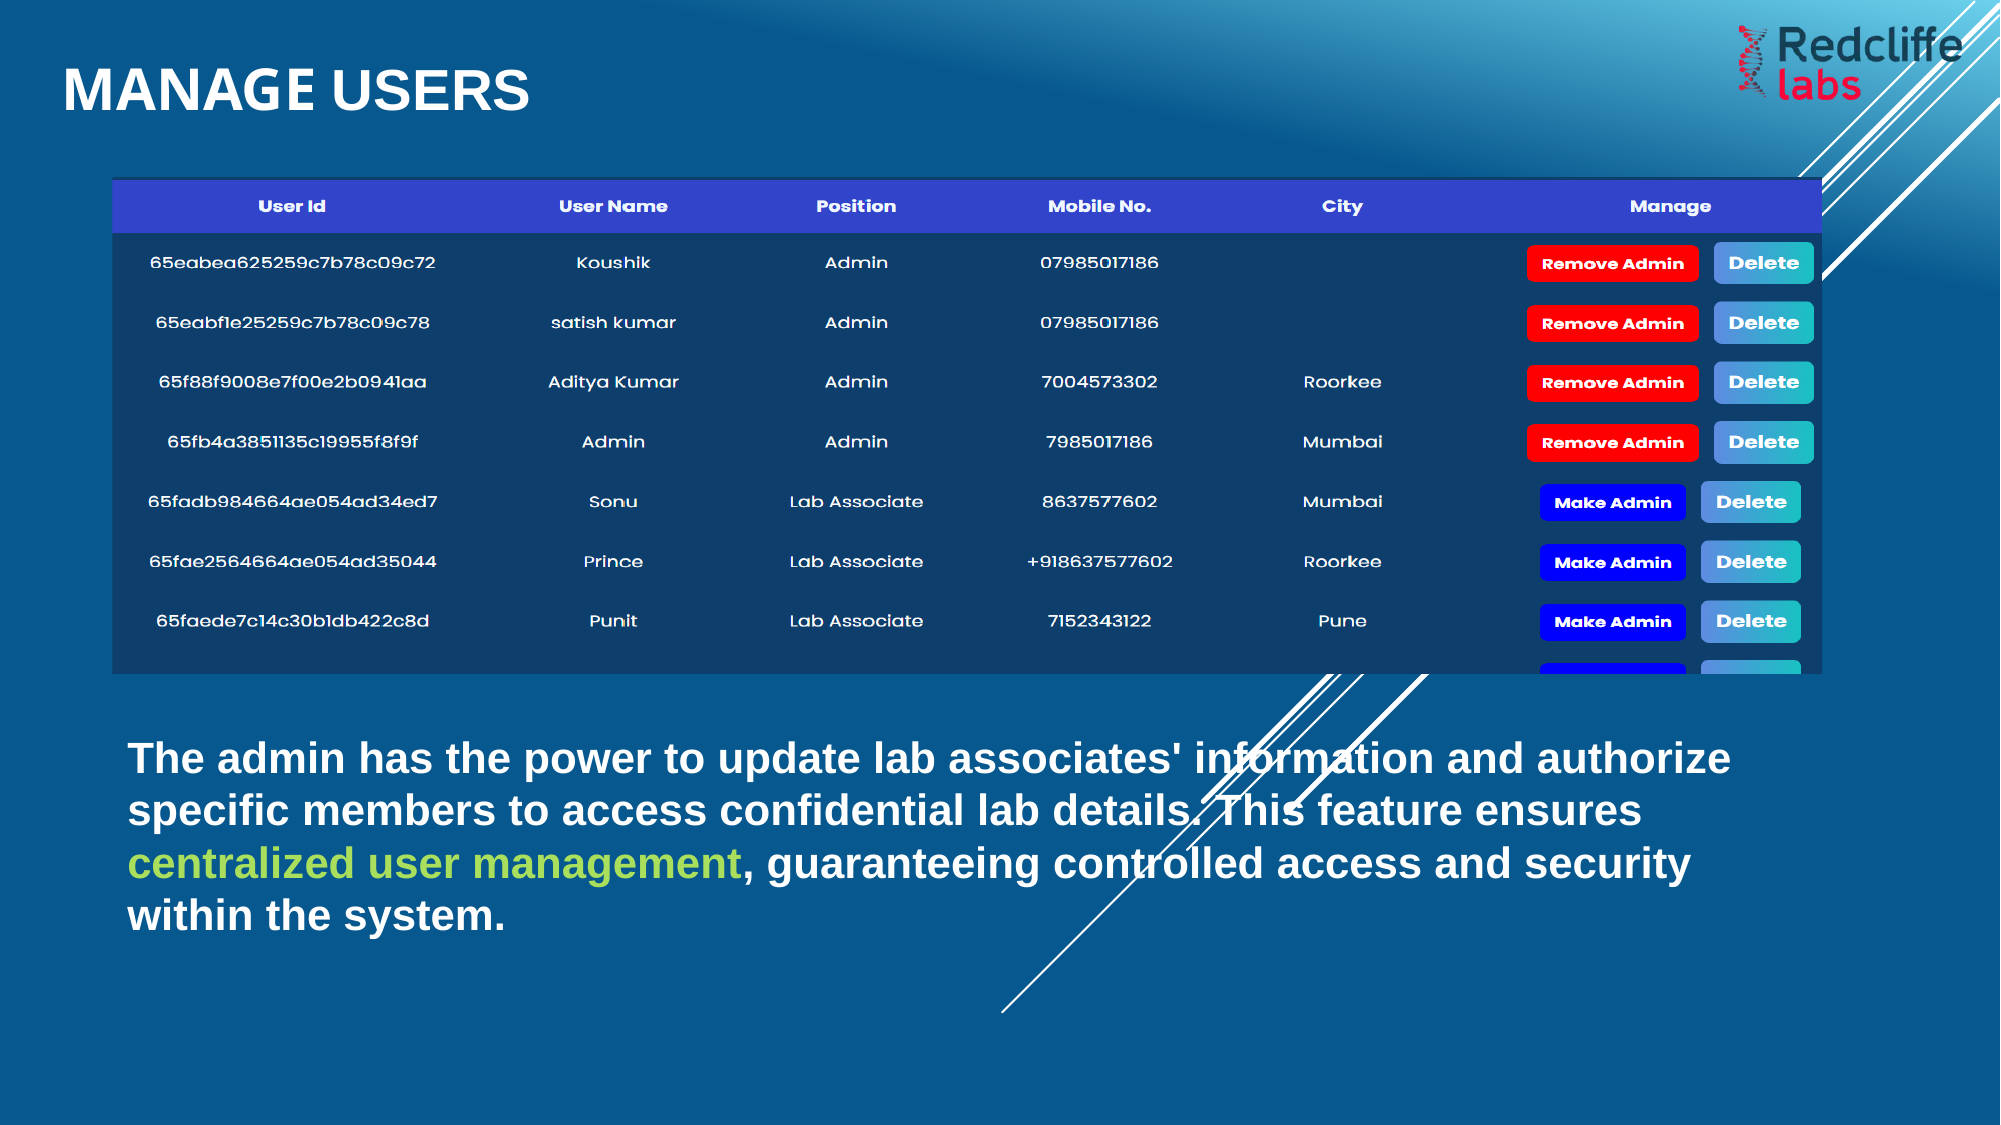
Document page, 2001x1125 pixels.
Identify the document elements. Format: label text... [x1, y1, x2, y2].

picture [1739, 18, 1963, 108]
picture [111, 177, 1823, 675]
subtitle The admin has the power to update lab associates' information and authorize specific members to access confidential lab details. This feature ensures centralized user management, guaranteeing controlled access and security within the system. [112, 722, 1822, 1125]
title Manage Users [46, 44, 1359, 130]
